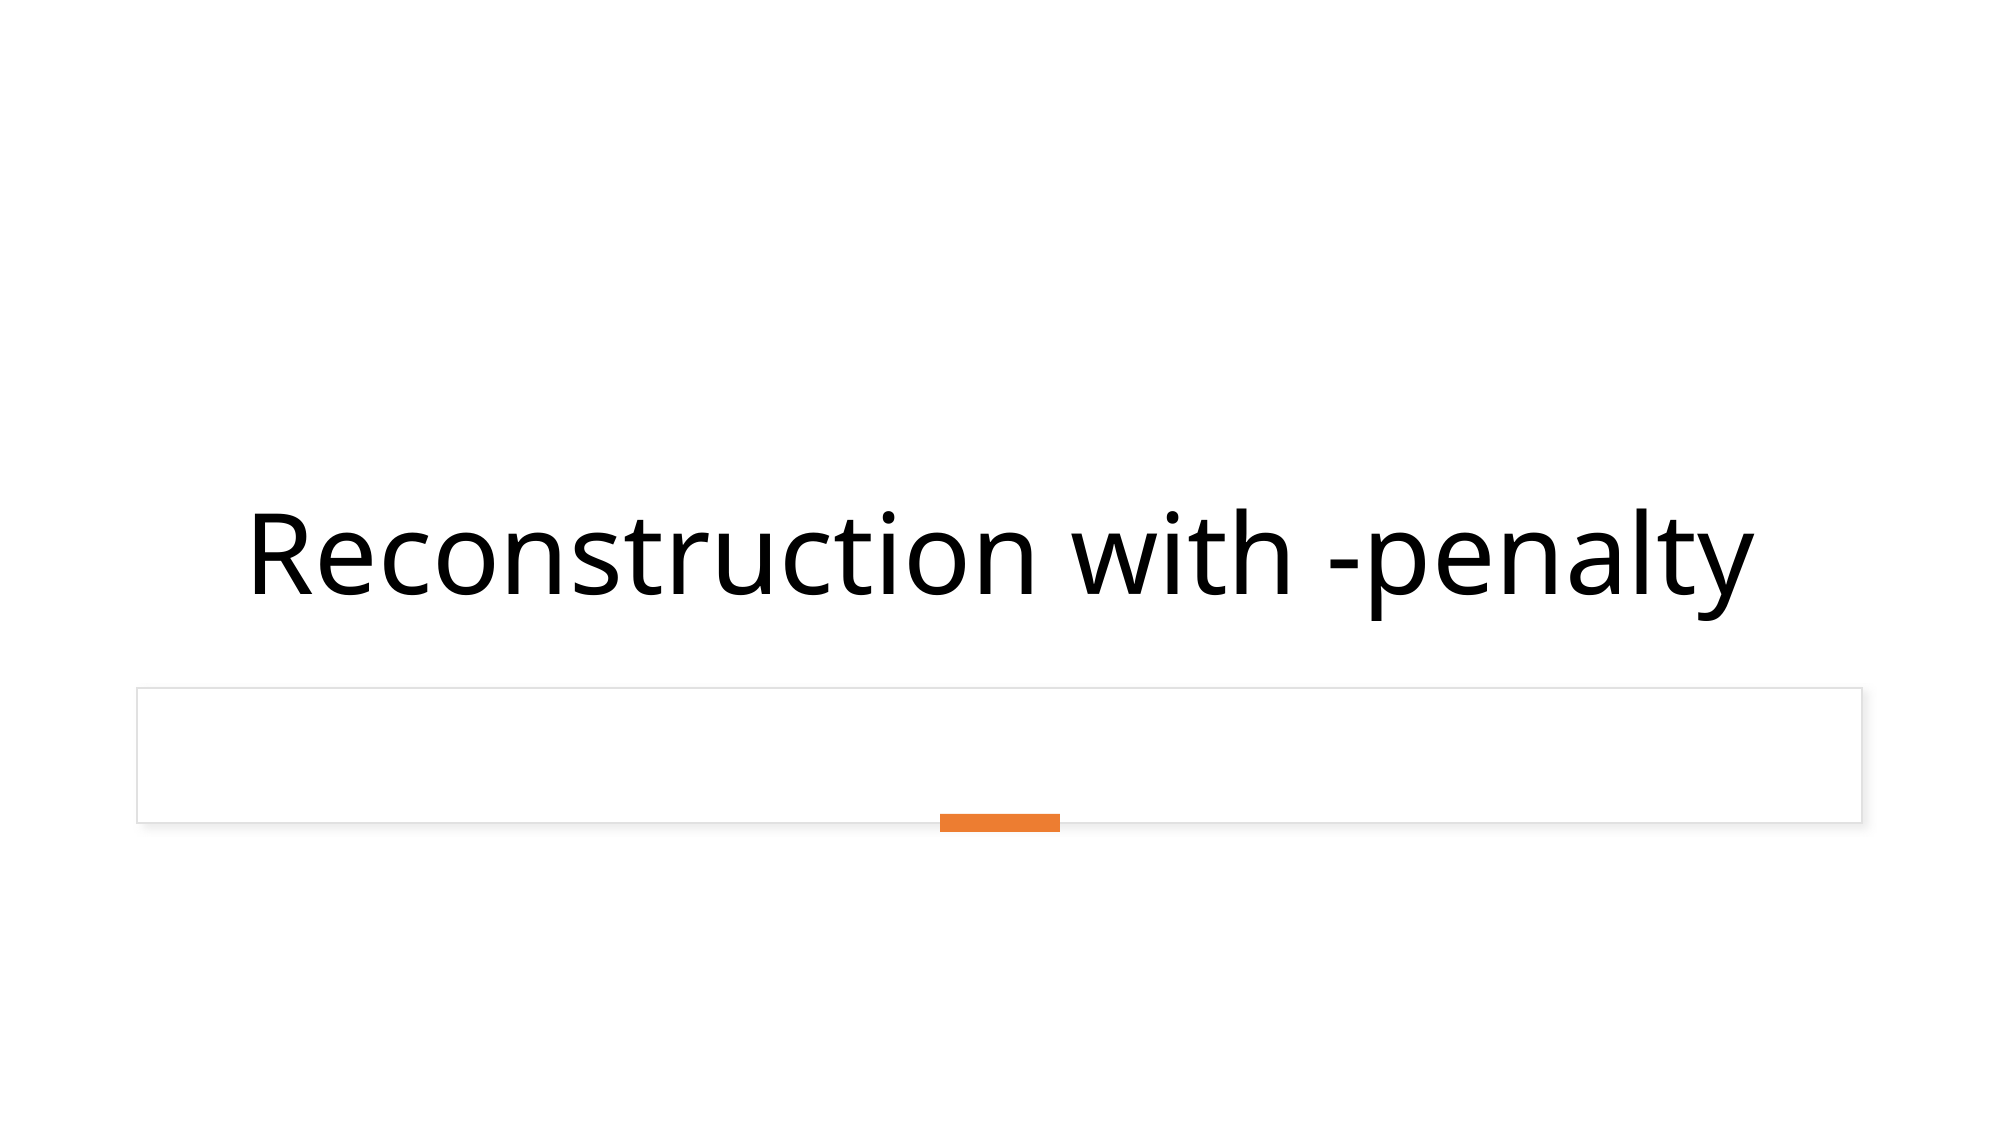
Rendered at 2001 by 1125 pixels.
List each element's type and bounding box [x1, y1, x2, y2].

text_box [138, 686, 1874, 834]
text_box [0, 0, 2000, 1125]
text_box [136, 687, 1863, 824]
text_box [939, 813, 1061, 833]
